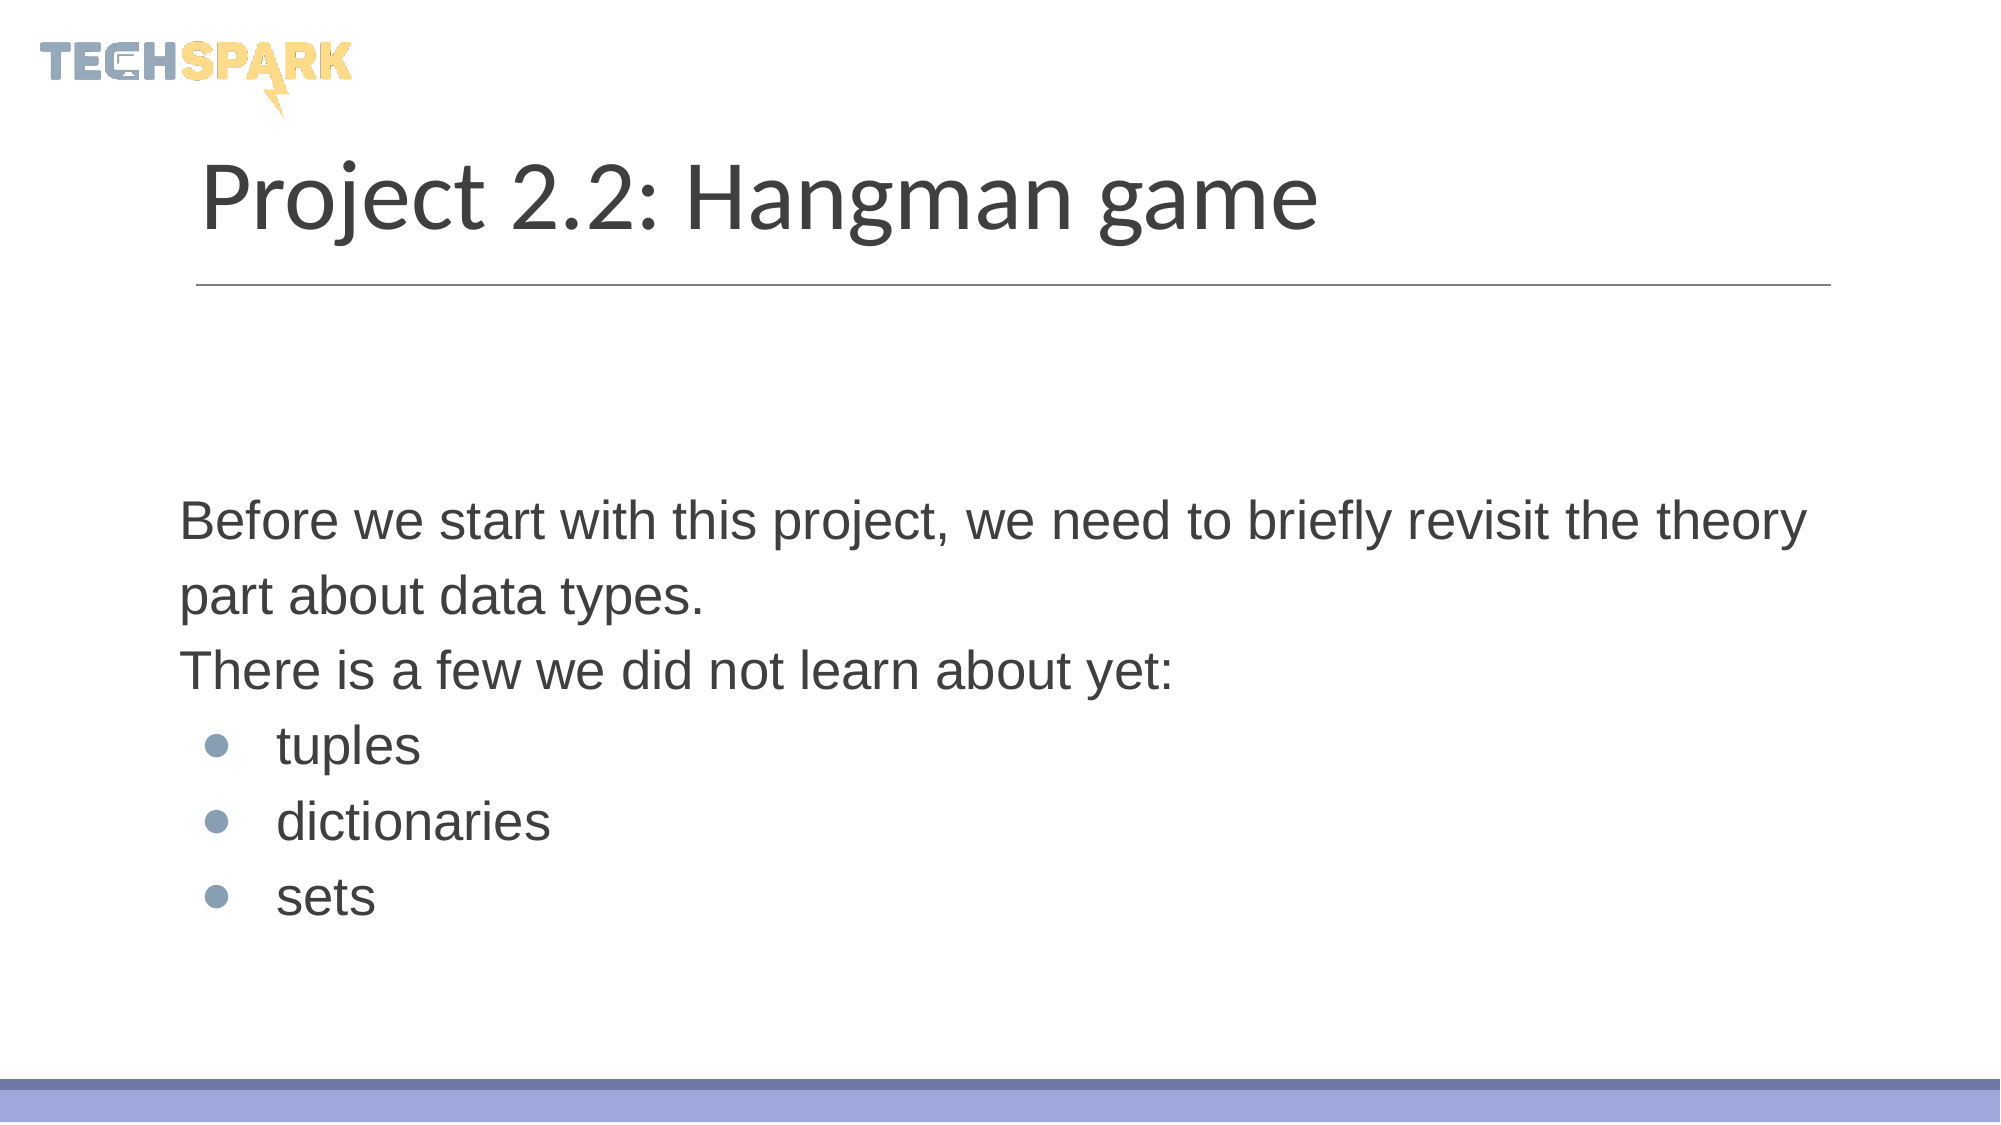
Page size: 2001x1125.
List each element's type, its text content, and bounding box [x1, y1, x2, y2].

picture [34, 35, 357, 118]
list Before we start with this project, we need to briefly revisit the theory part about data types. There is a few we did not learn about yet: tuples dictionaries sets [159, 454, 1842, 950]
title Project 2.2: Hangman game [180, 109, 1830, 348]
